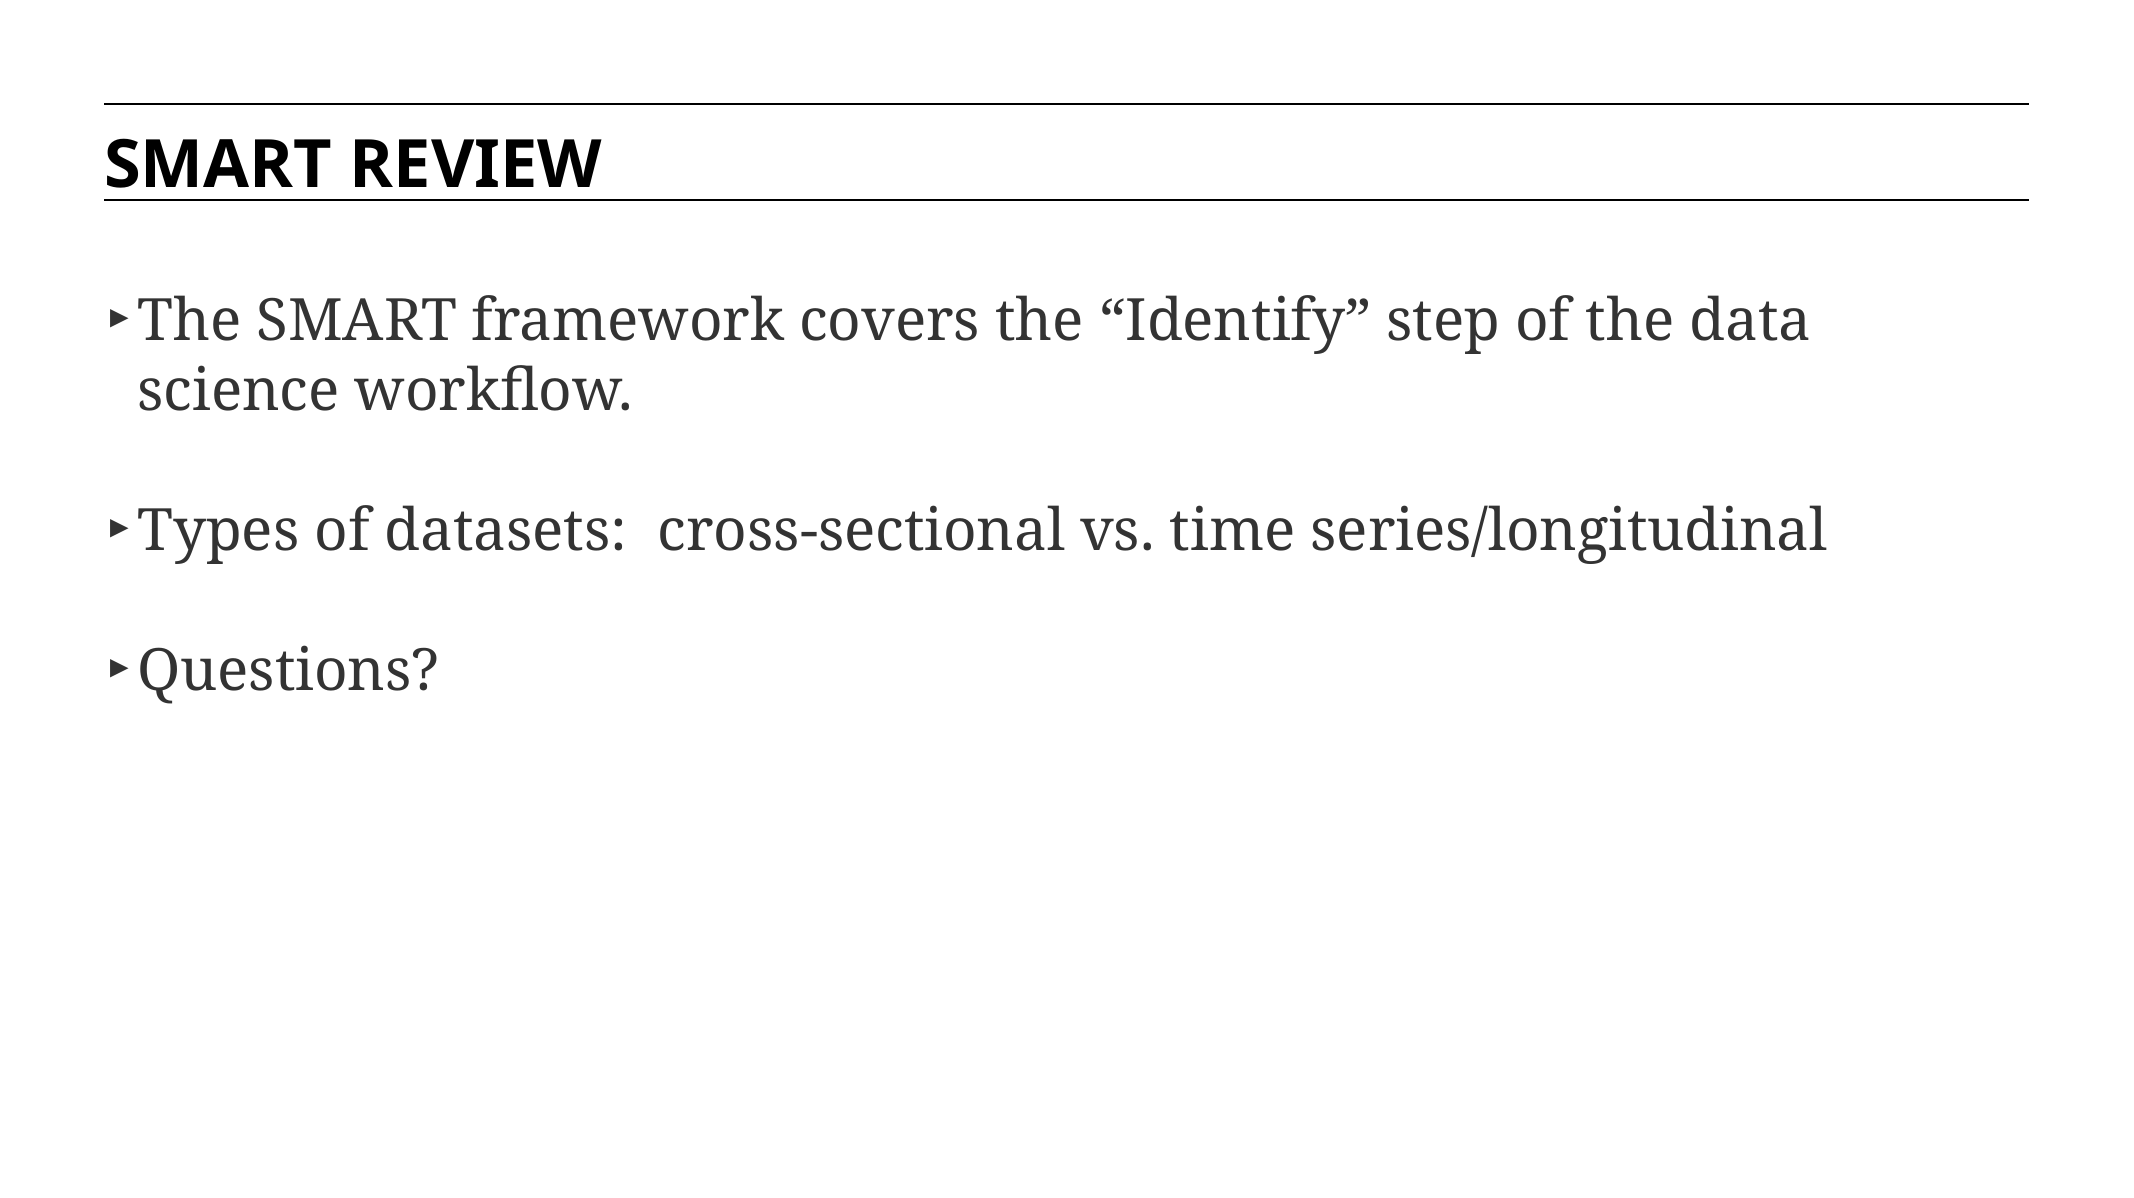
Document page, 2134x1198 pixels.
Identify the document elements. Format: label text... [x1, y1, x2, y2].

list The SMART framework covers the “Identify” step of the data science workflow. Types of datasets: cross-sectional vs. time series/longitudinal Questions? [104, 212, 2030, 837]
text_box SMART REVIEW [104, 120, 1371, 192]
